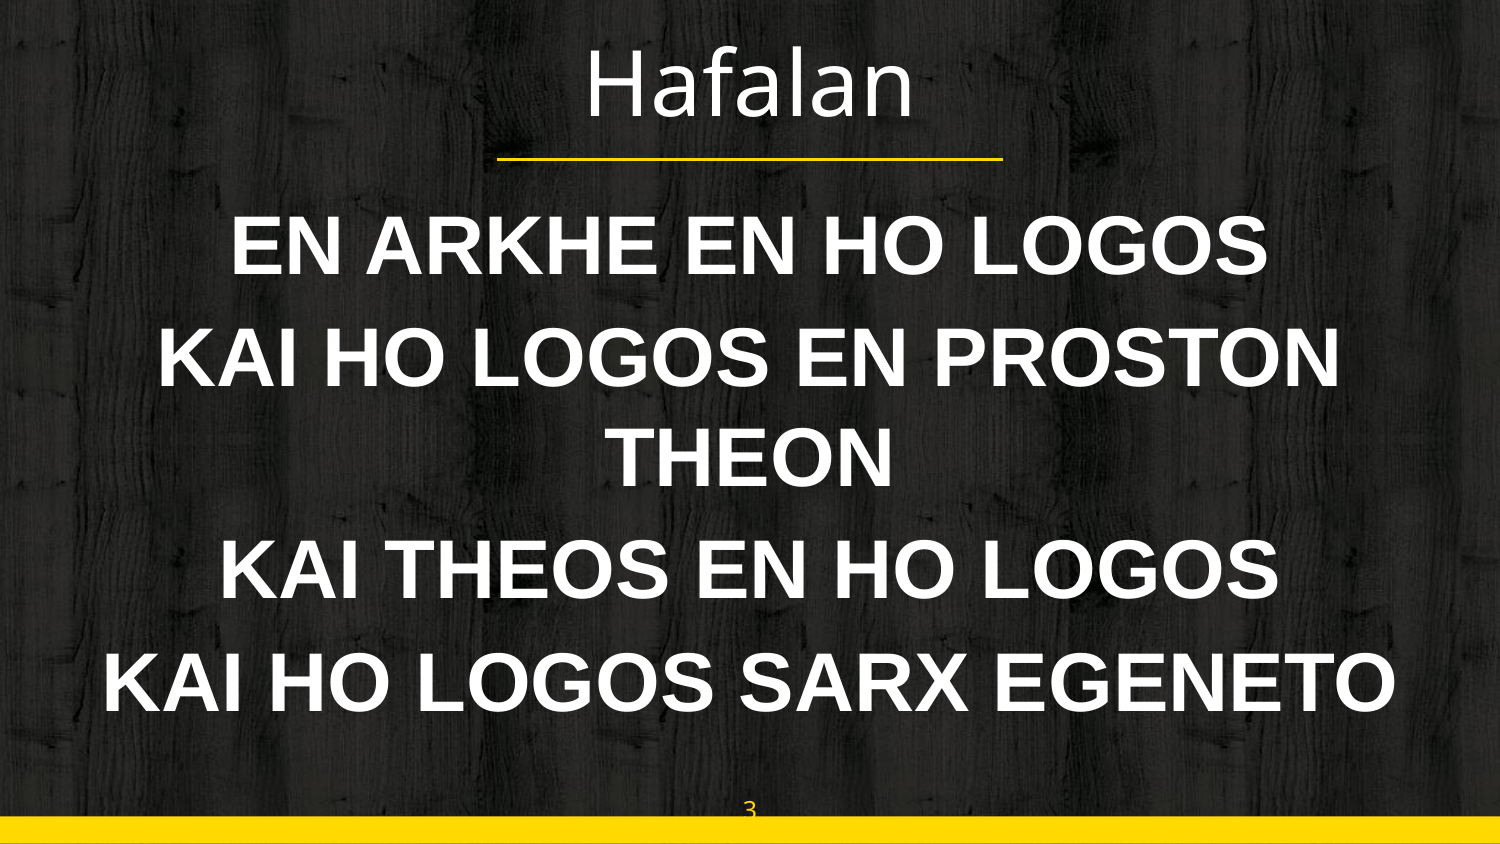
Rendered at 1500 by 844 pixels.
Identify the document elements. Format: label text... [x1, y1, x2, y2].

title Hafalan [75, 0, 1425, 160]
slide_number 3 [705, 779, 795, 844]
picture [0, 0, 1500, 816]
text_box EN ARKHE EN HO LOGOS KAI HO LOGOS EN PROSTON THEON KAI THEOS EN HO LOGOS KAI HO LOGOS SARX EGENETO [23, 175, 1477, 762]
